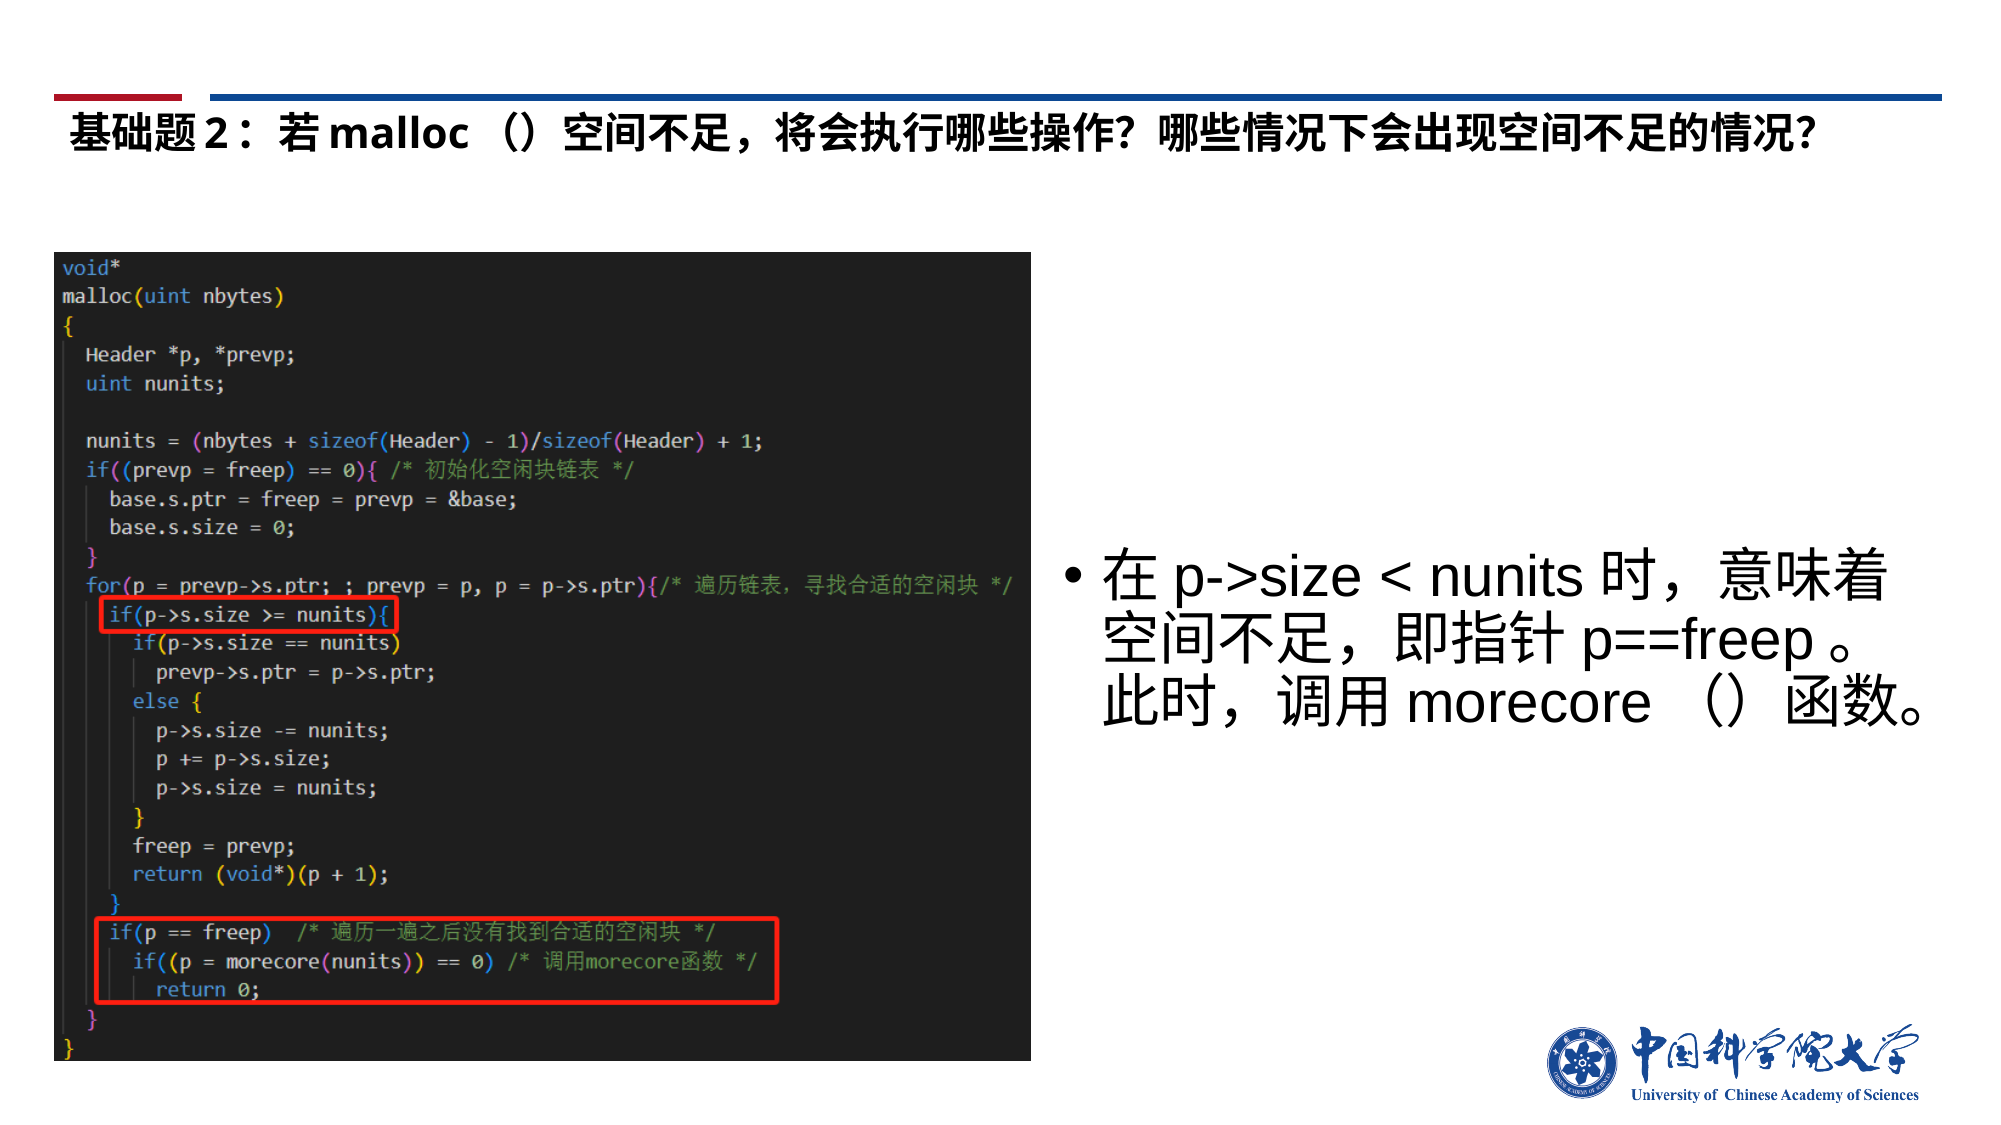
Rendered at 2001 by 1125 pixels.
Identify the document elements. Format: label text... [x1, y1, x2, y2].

title 基础题2：若malloc（）空间不足，将会执行哪些操作？哪些情况下会出现空间不足的情况？ [54, 74, 1942, 165]
list 在p->size < nunits时，意味着空间不足，即指针p==freep。此时，调用morecore（）函数。 [1048, 539, 1942, 1051]
picture [54, 252, 1031, 1061]
picture [1547, 1051, 1919, 1103]
